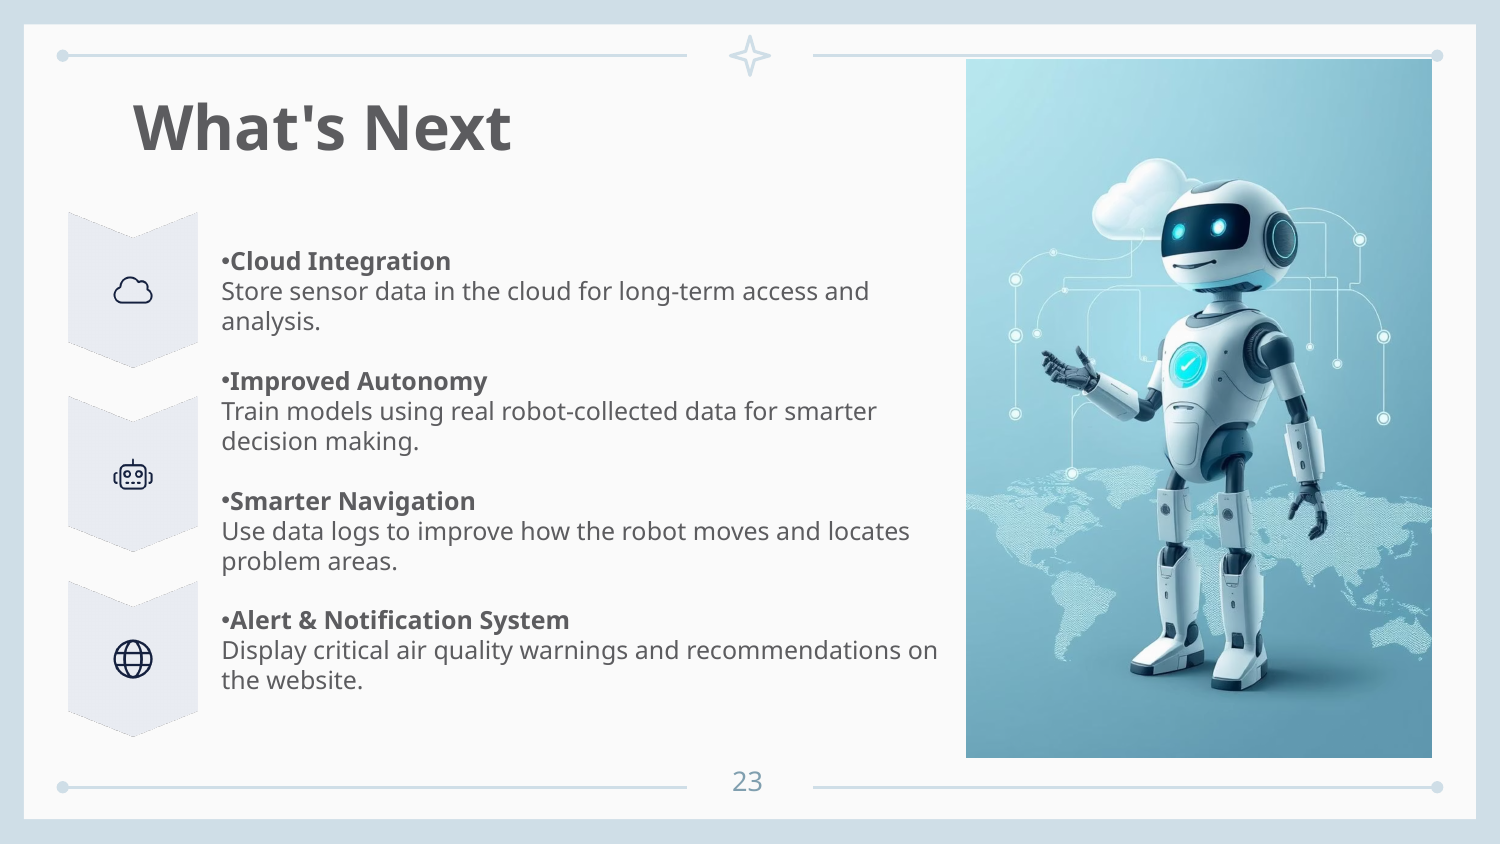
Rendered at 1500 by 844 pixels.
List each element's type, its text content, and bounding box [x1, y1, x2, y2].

text_box Cloud Integration Store sensor data in the cloud for long-term access and analysis. Improved Autonomy Train models using real robot-collected data for smarter decision making. Smarter Navigation Use data logs to improve how the robot moves and locates problem areas. Alert & Notification System Display critical air quality warnings and recommendations on the website. [206, 238, 958, 733]
title What's Next [118, 72, 961, 167]
picture [68, 580, 198, 737]
picture [68, 396, 198, 553]
picture [966, 59, 1432, 758]
text_box 23 [716, 757, 783, 809]
picture [68, 212, 198, 368]
